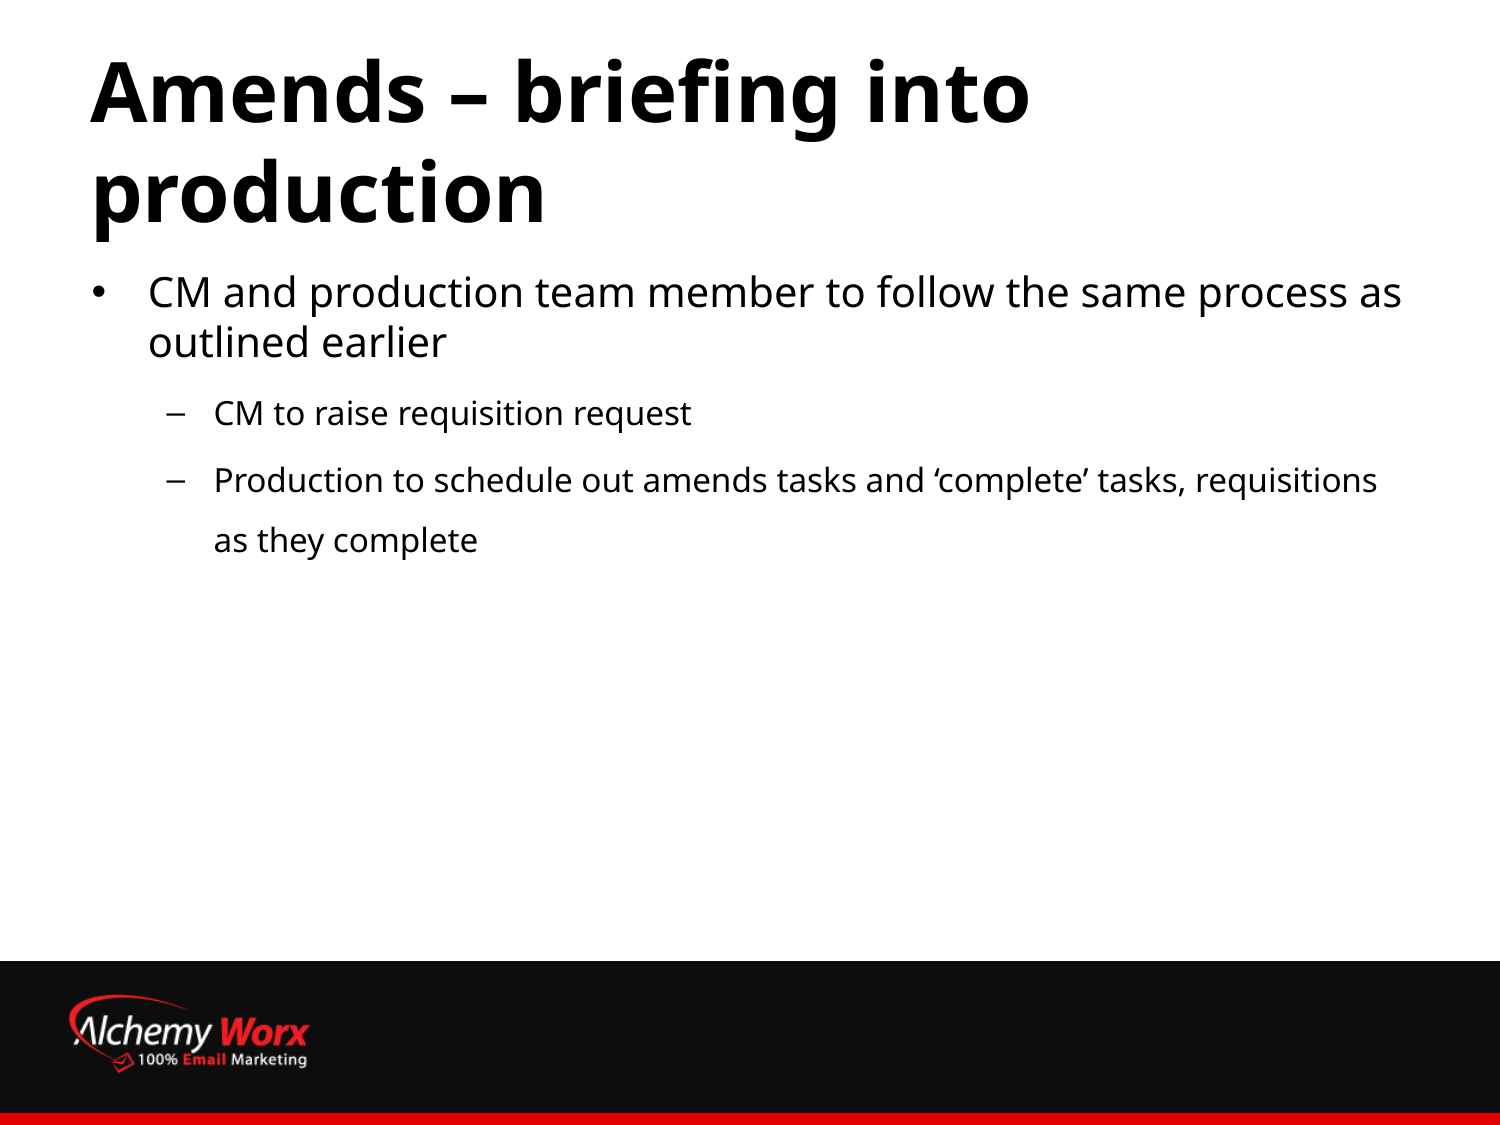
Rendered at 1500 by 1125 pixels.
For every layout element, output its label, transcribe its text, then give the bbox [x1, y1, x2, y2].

picture [41, 975, 339, 1094]
list CM and production team member to follow the same process as outlined earlier CM to raise requisition request Production to schedule out amends tasks and ‘complete’ tasks, requisitions as they complete [76, 219, 1424, 882]
title Amends – briefing into production [74, 44, 1426, 233]
